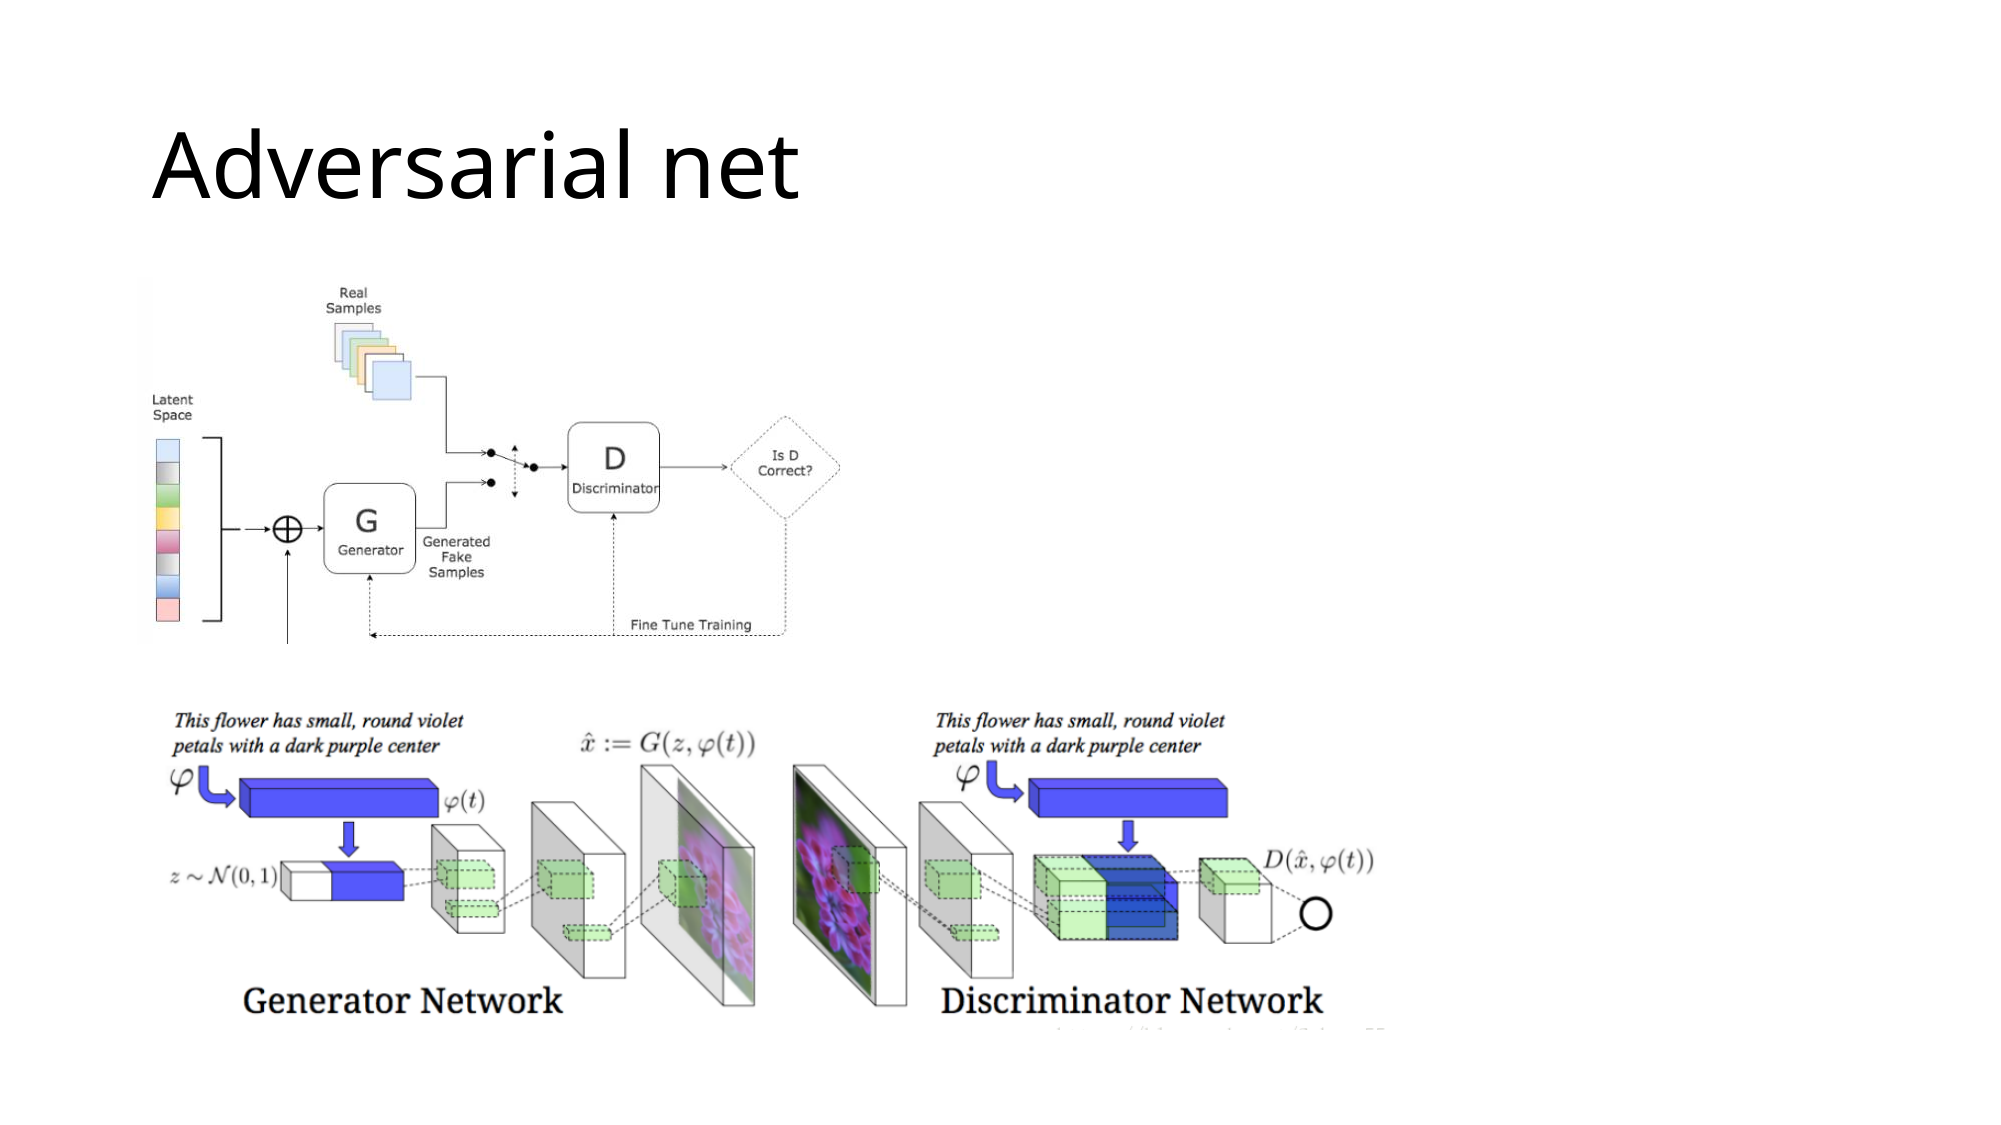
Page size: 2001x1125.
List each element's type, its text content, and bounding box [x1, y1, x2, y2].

picture [137, 644, 1394, 1030]
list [137, 277, 841, 644]
title Adversarial net [137, 59, 1863, 278]
